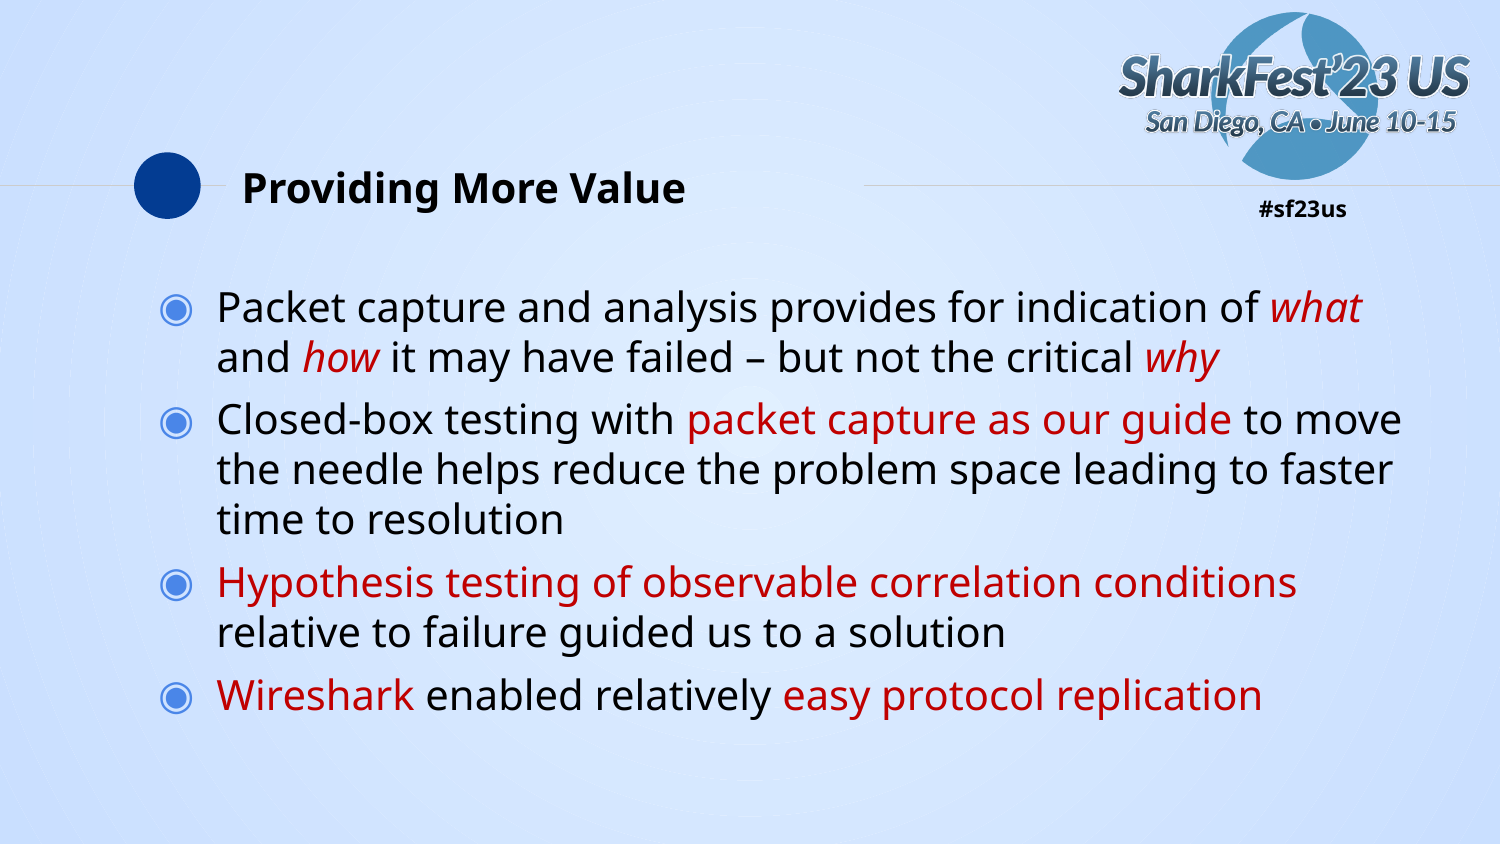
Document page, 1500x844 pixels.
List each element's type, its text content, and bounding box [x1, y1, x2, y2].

list Packet capture and analysis provides for indication of what and how it may have failed – but not the critical why Closed-box testing with packet capture as our guide to move the needle helps reduce the problem space leading to faster time to resolution Hypothesis testing of observable correlation conditions relative to failure guided us to a solution Wireshark enabled relatively easy protocol replication [126, 265, 1432, 796]
title Providing More Value [226, 151, 863, 223]
picture [1119, 12, 1470, 180]
